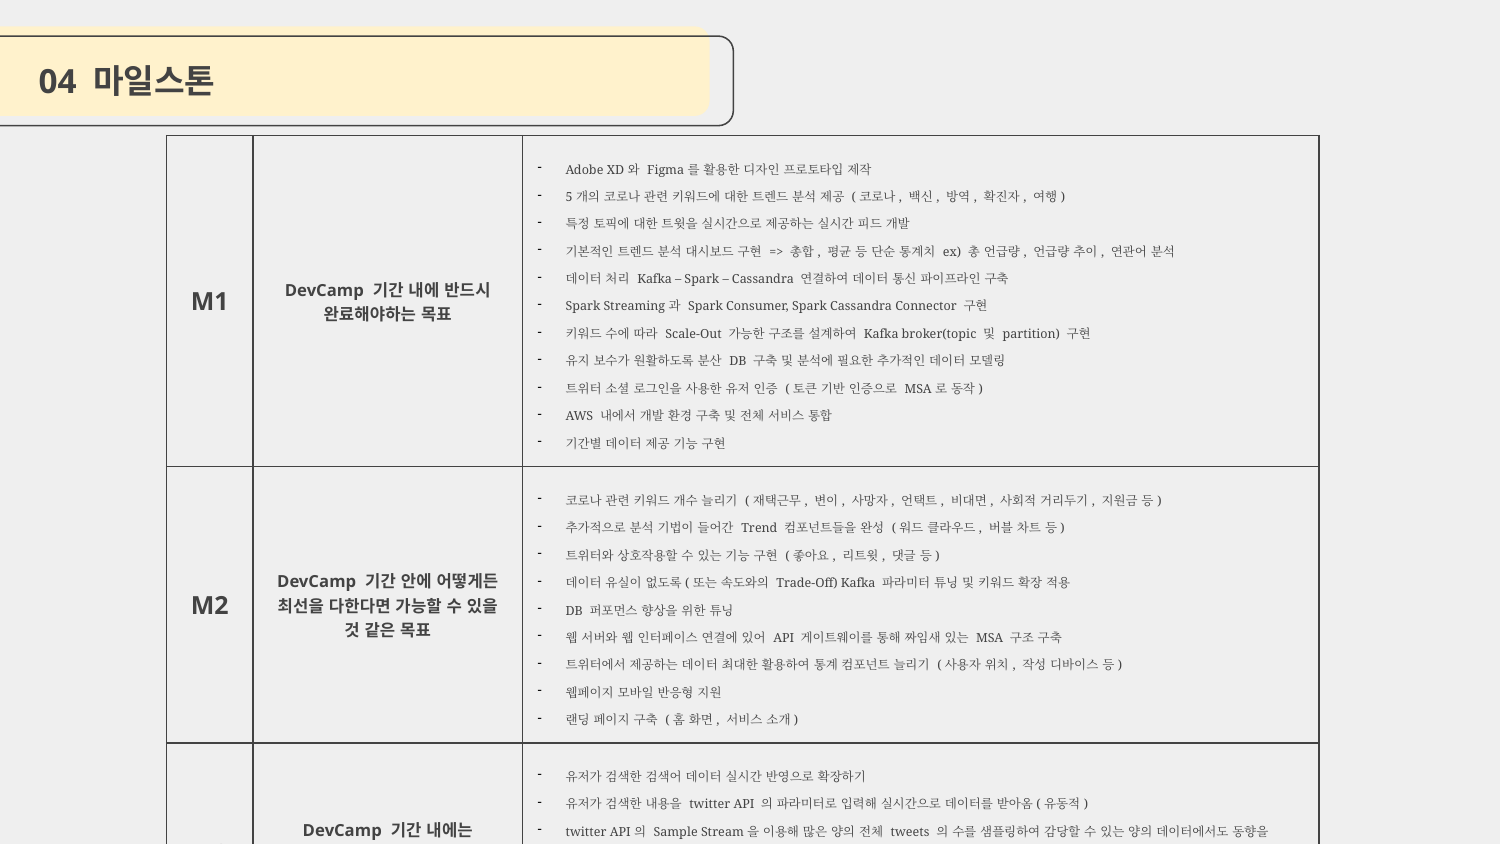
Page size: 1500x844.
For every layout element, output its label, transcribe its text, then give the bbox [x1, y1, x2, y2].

table_cell DevCamp 기간 내에는 불가능하지만 궁극적으로 만들고자 하는 목표 [254, 744, 522, 844]
table_cell 코로나 관련 키워드 개수 늘리기 (재택근무, 변이, 사망자, 언택트, 비대면, 사회적 거리두기, 지원금 등) 추가적으로 분석 기법이 들어간 Trend 컴포넌트들을 완성 (워드 클라우드, 버블 차트 등) 트위터와 상호작용할 수 있는 기능 구현 (좋아요, 리트윗, 댓글 등) 데이터 유실이 없도록(또는 속도와의 Trade-Off) Kafka 파라미터 튜닝 및 키워드 확장 적용 DB 퍼포먼스 향상을 위한 튜닝 웹 서버와 웹 인터페이스 연결에 있어 API 게이트웨이를 통해 짜임새 있는 MSA 구조 구축 트위터에서 제공하는 데이터 최대한 활용하여 통계 컴포넌트 늘리기 (사용자 위치, 작성 디바이스 등) 웹페이지 모바일 반응형 지원 랜딩 페이지 구축 (홈 화면, 서비스 소개) [523, 467, 1318, 742]
table_header M1 [167, 141, 252, 466]
table_cell 유저가 검색한 검색어 데이터 실시간 반영으로 확장하기 유저가 검색한 내용을 twitter API 의 파라미터로 입력해 실시간으로 데이터를 받아옴(유동적) twitter API의 Sample Stream을 이용해 많은 양의 전체 tweets 의 수를 샘플링하여 감당할 수 있는 양의 데이터에서도 동향을 파악할 수 있도록 함 해당 검색어와 코로나와의 상관성을 분석하여 인사이트 제공 분석 결과 개인 유저 별 저장 트위터 API 뿐만 아니라 다른 데이터 소스까지 확장(인스타그램 등) [523, 744, 1318, 844]
table_cell DevCamp 기간 안에 어떻게든 최선을 다한다면 가능할 수 있을 것 같은 목표 [254, 467, 522, 742]
table_header DevCamp 기간 내에 반드시 완료해야하는 목표 [254, 141, 522, 466]
table_cell M2 [167, 467, 252, 742]
table_header Adobe XD와 Figma를 활용한 디자인 프로토타입 제작 5개의 코로나 관련 키워드에 대한 트렌드 분석 제공 (코로나, 백신, 방역, 확진자, 여행) 특정 토픽에 대한 트윗을 실시간으로 제공하는 실시간 피드 개발 기본적인 트렌드 분석 대시보드 구현 => 총합, 평균 등 단순 통계치 ex) 총 언급량, 언급량 추이, 연관어 분석 데이터 처리 Kafka – Spark – Cassandra 연결하여 데이터 통신 파이프라인 구축 Spark Streaming과 Spark Consumer, Spark Cassandra Connector 구현 키워드 수에 따라 Scale-Out 가능한 구조를 설계하여 Kafka broker(topic 및 partition) 구현 유지 보수가 원활하도록 분산 DB 구축 및 분석에 필요한 추가적인 데이터 모델링 트위터 소셜 로그인을 사용한 유저 인증 (토큰 기반 인증으로 MSA로 동작) AWS 내에서 개발 환경 구축 및 전체 서비스 통합 기간별 데이터 제공 기능 구현 [523, 136, 1318, 466]
table_cell M3 [167, 744, 252, 844]
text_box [0, 26, 899, 132]
